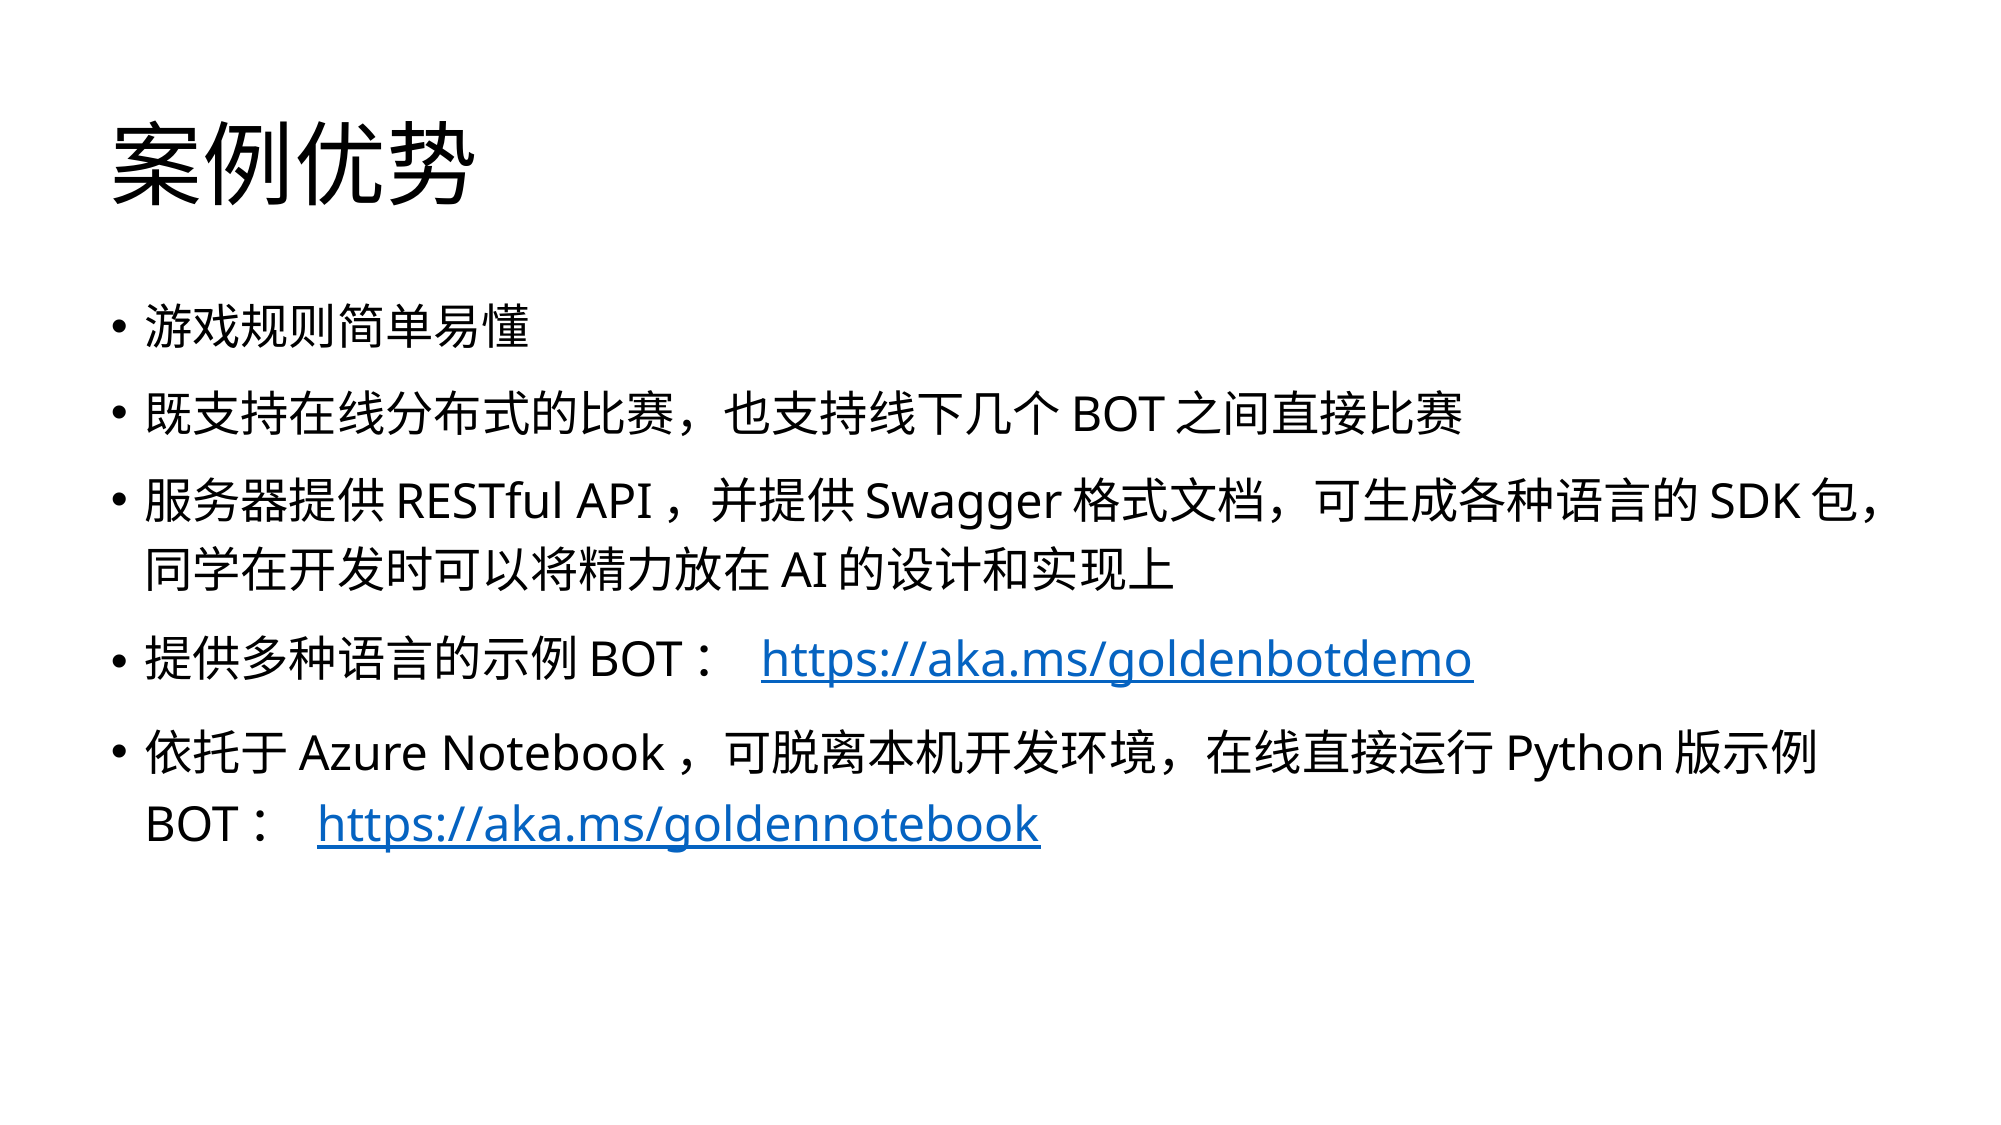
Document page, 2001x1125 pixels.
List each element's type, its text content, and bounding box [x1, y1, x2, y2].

list 游戏规则简单易懂 既支持在线分布式的比赛，也支持线下几个BOT之间直接比赛 服务器提供RESTful API，并提供Swagger格式文档，可生成各种语言的SDK包，同学在开发时可以将精力放在AI的设计和实现上 提供多种语言的示例BOT： https://aka.ms/goldenbotdemo 依托于Azure Notebook，可脱离本机开发环境，在线直接运行Python版示例BOT： https://aka.ms/goldennotebook [95, 277, 1904, 870]
title 案例优势 [95, 59, 1905, 278]
